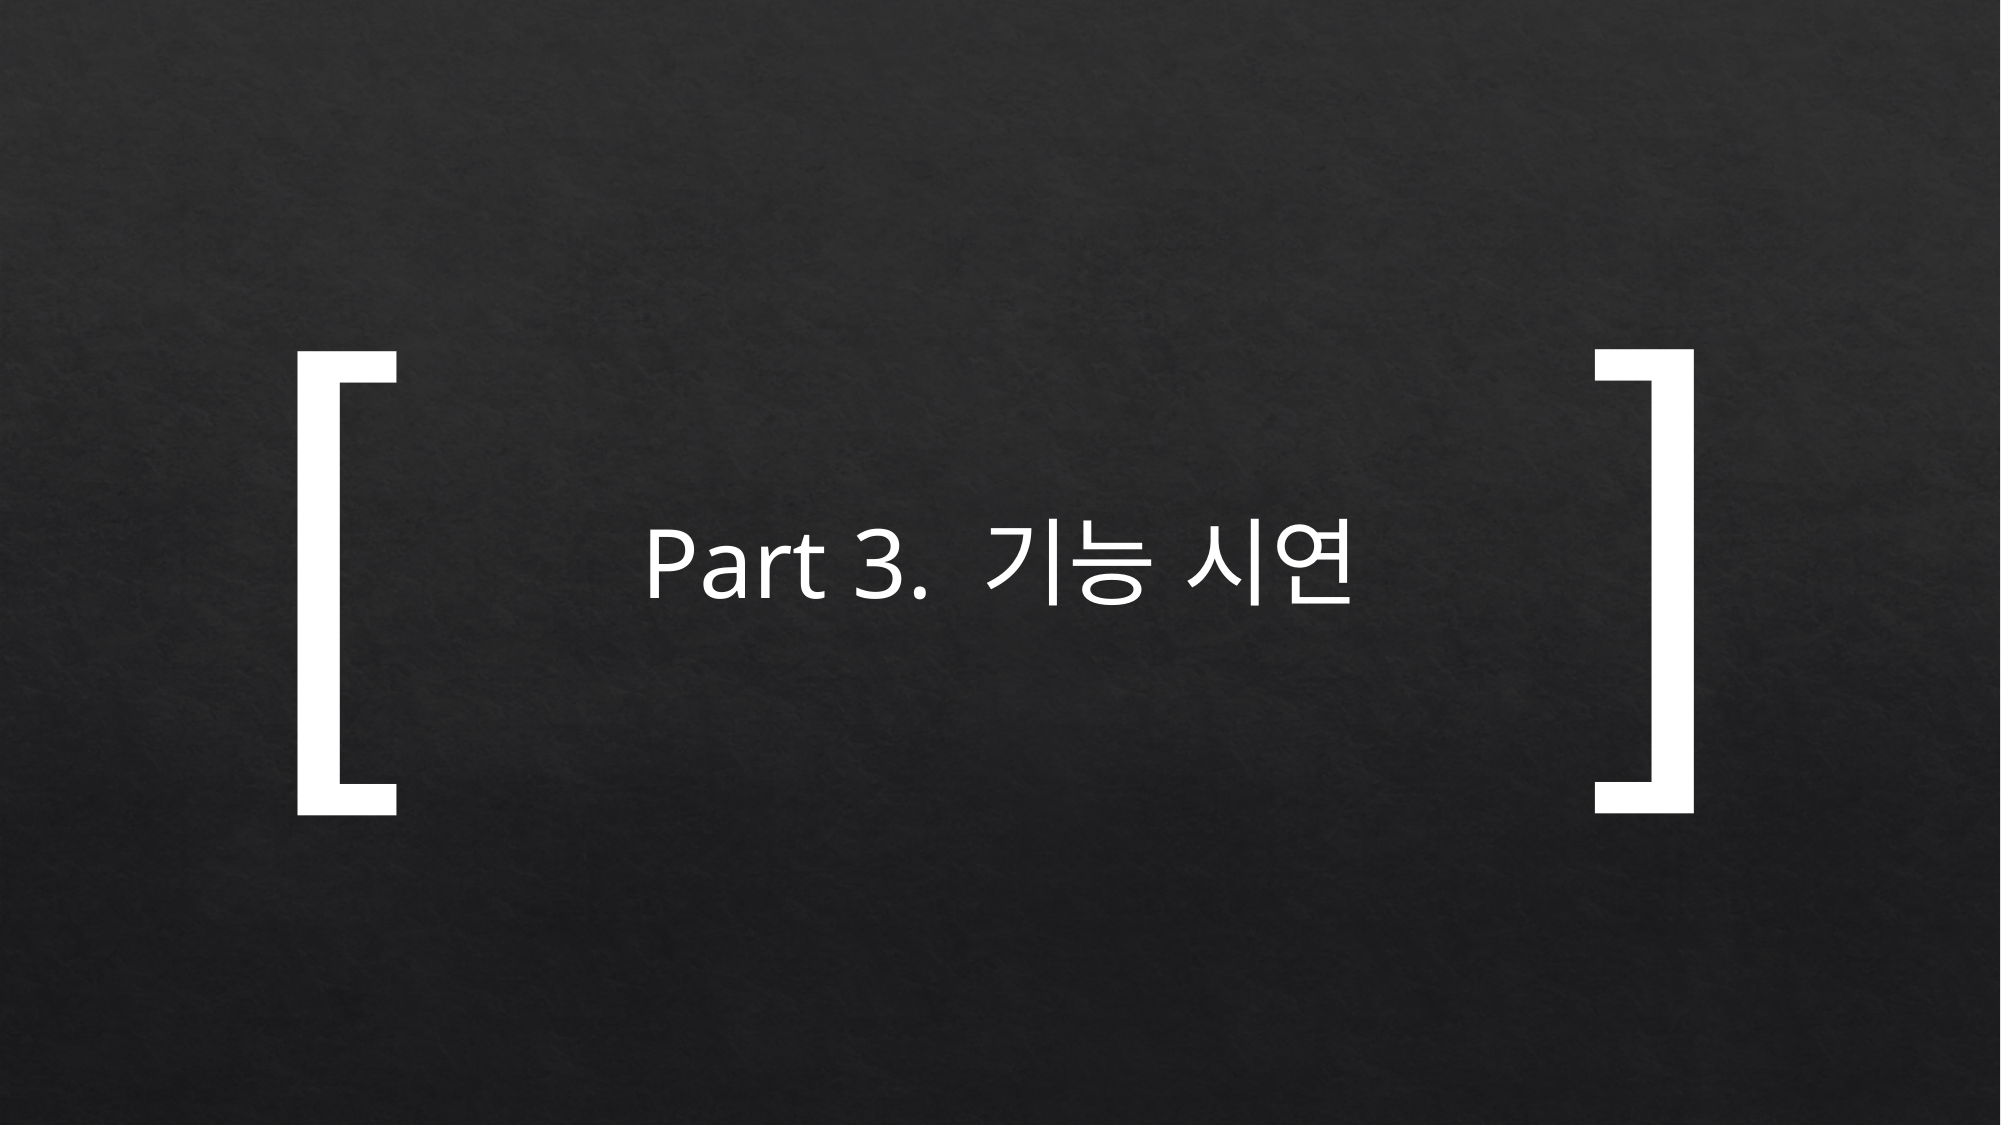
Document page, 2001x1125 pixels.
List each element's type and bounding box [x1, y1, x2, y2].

text_box [247, 204, 1747, 821]
